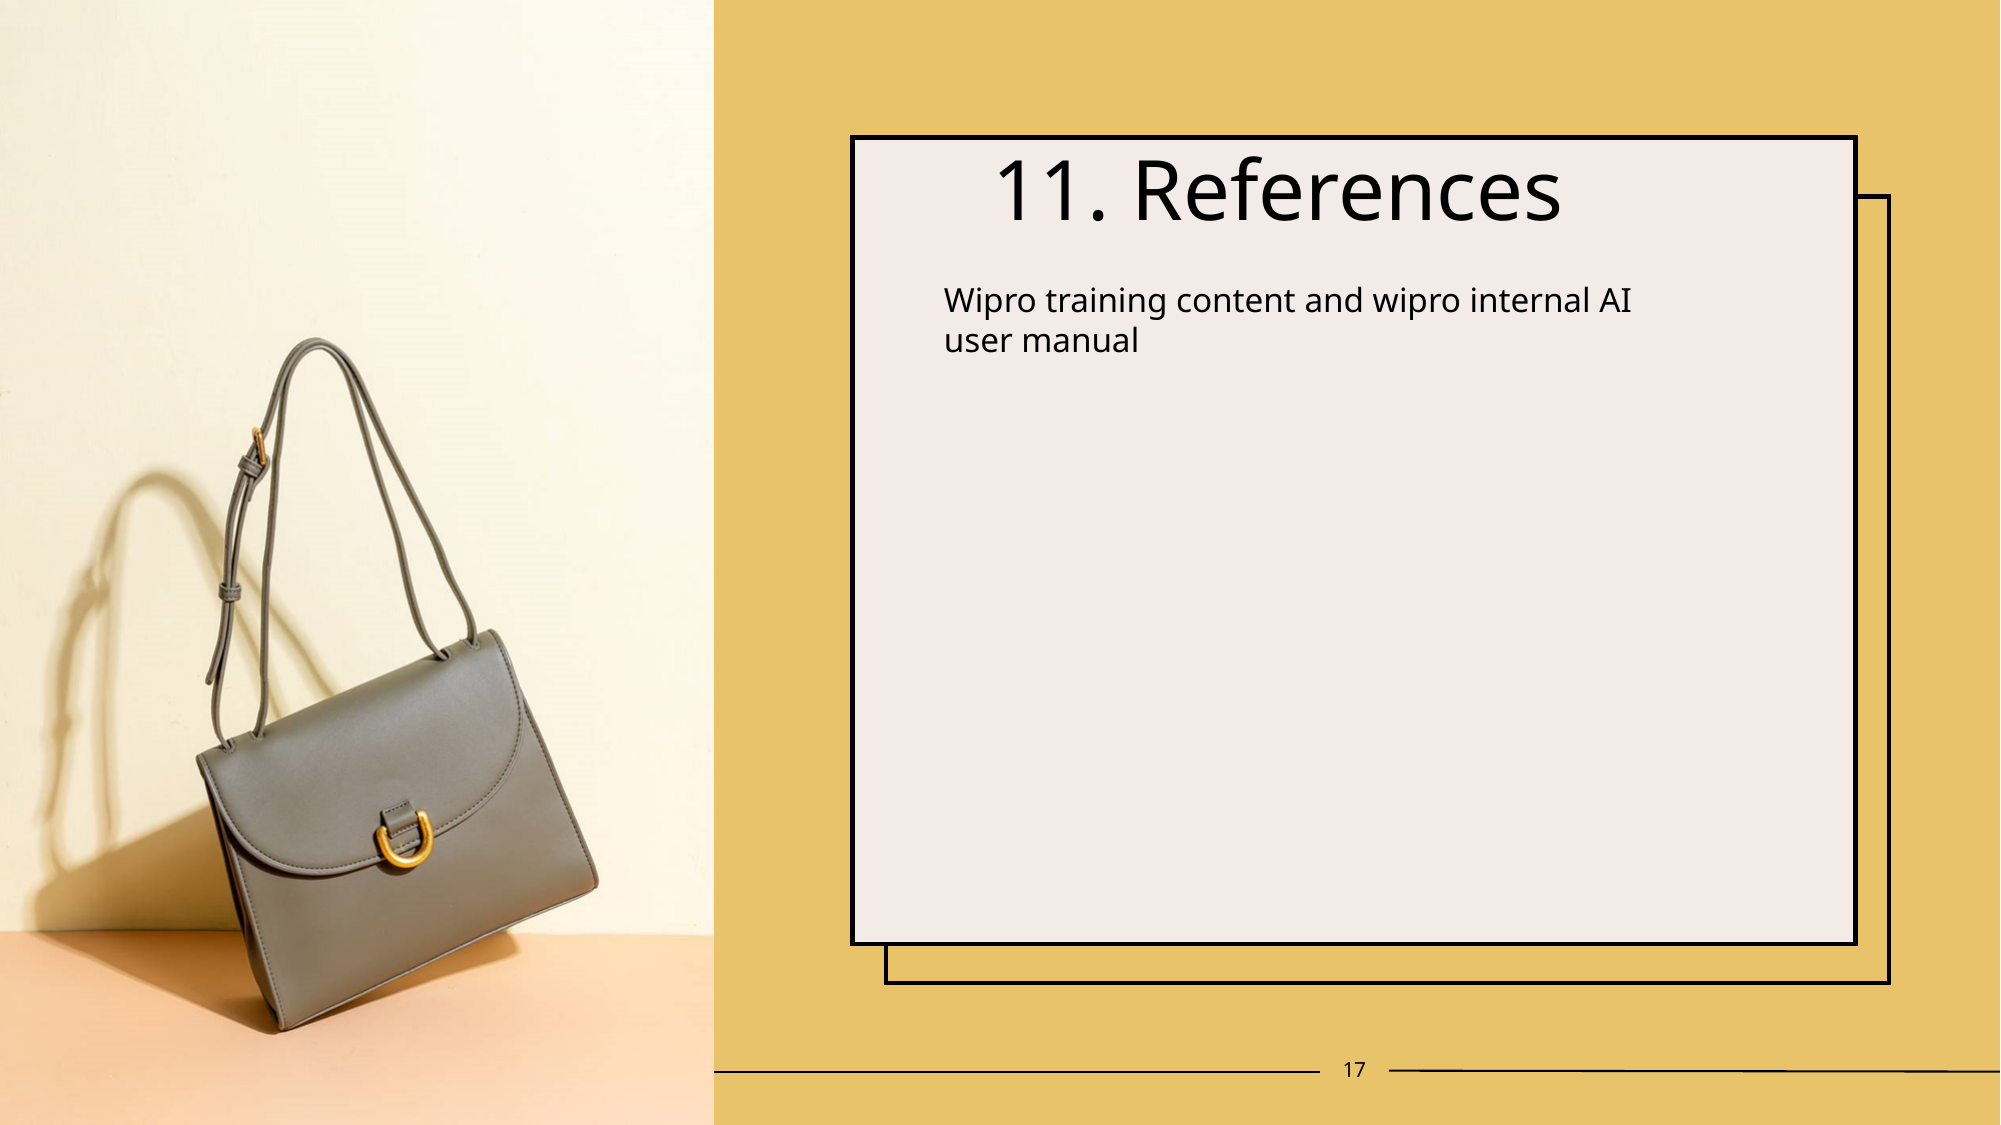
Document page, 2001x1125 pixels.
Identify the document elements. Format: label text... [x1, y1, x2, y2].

picture [0, 0, 714, 1125]
slide_number 17 [1324, 1050, 1385, 1091]
title 11. References [977, 141, 1792, 255]
list Wipro training content and wipro internal AI user manual [929, 272, 1720, 862]
